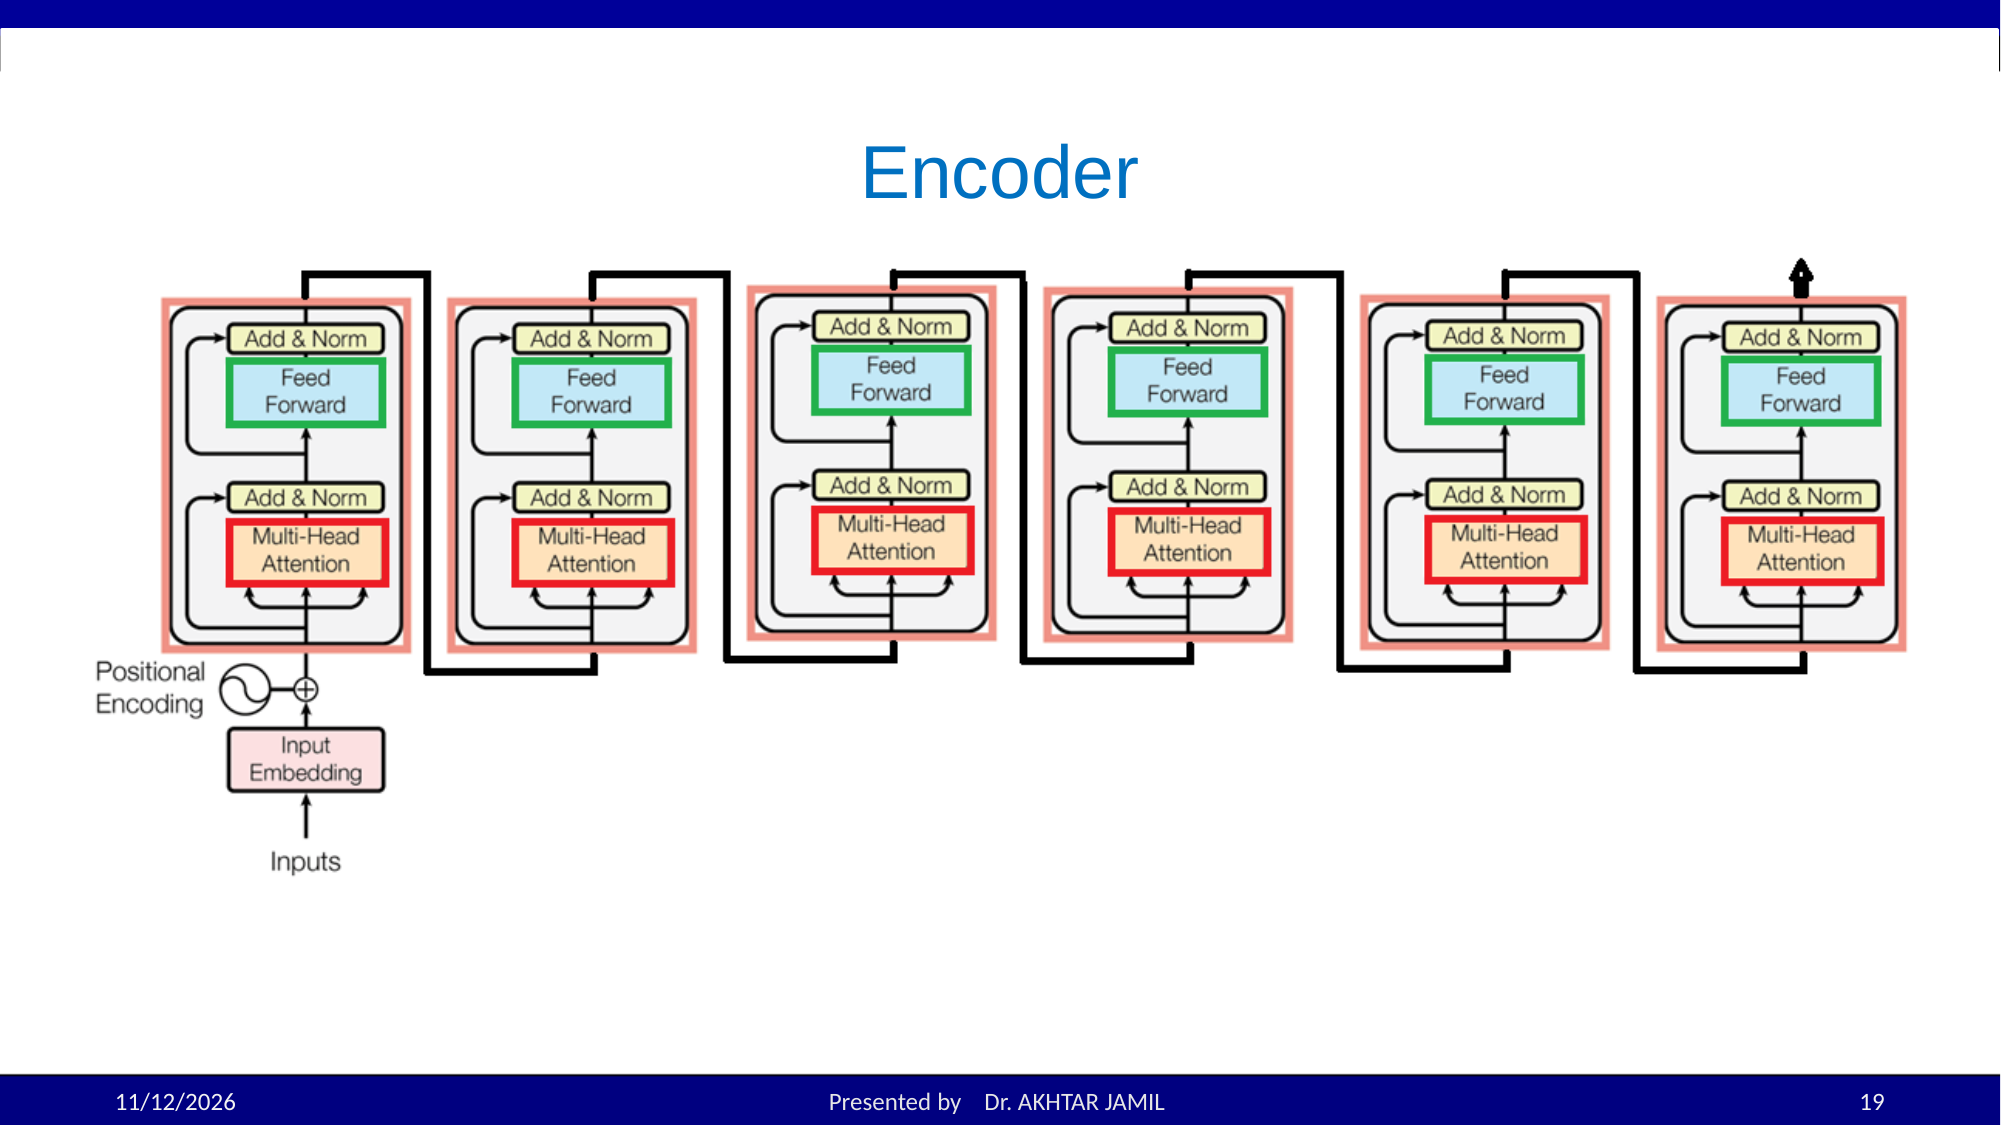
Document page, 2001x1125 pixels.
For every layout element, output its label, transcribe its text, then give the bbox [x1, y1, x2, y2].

title Encoder [99, 99, 1900, 227]
slide_number 19 [1433, 1062, 1900, 1125]
picture [0, 0, 2001, 1125]
footer Presented by Dr. AKHTAR JAMIL [683, 1062, 1317, 1125]
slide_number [99, 1062, 567, 1125]
